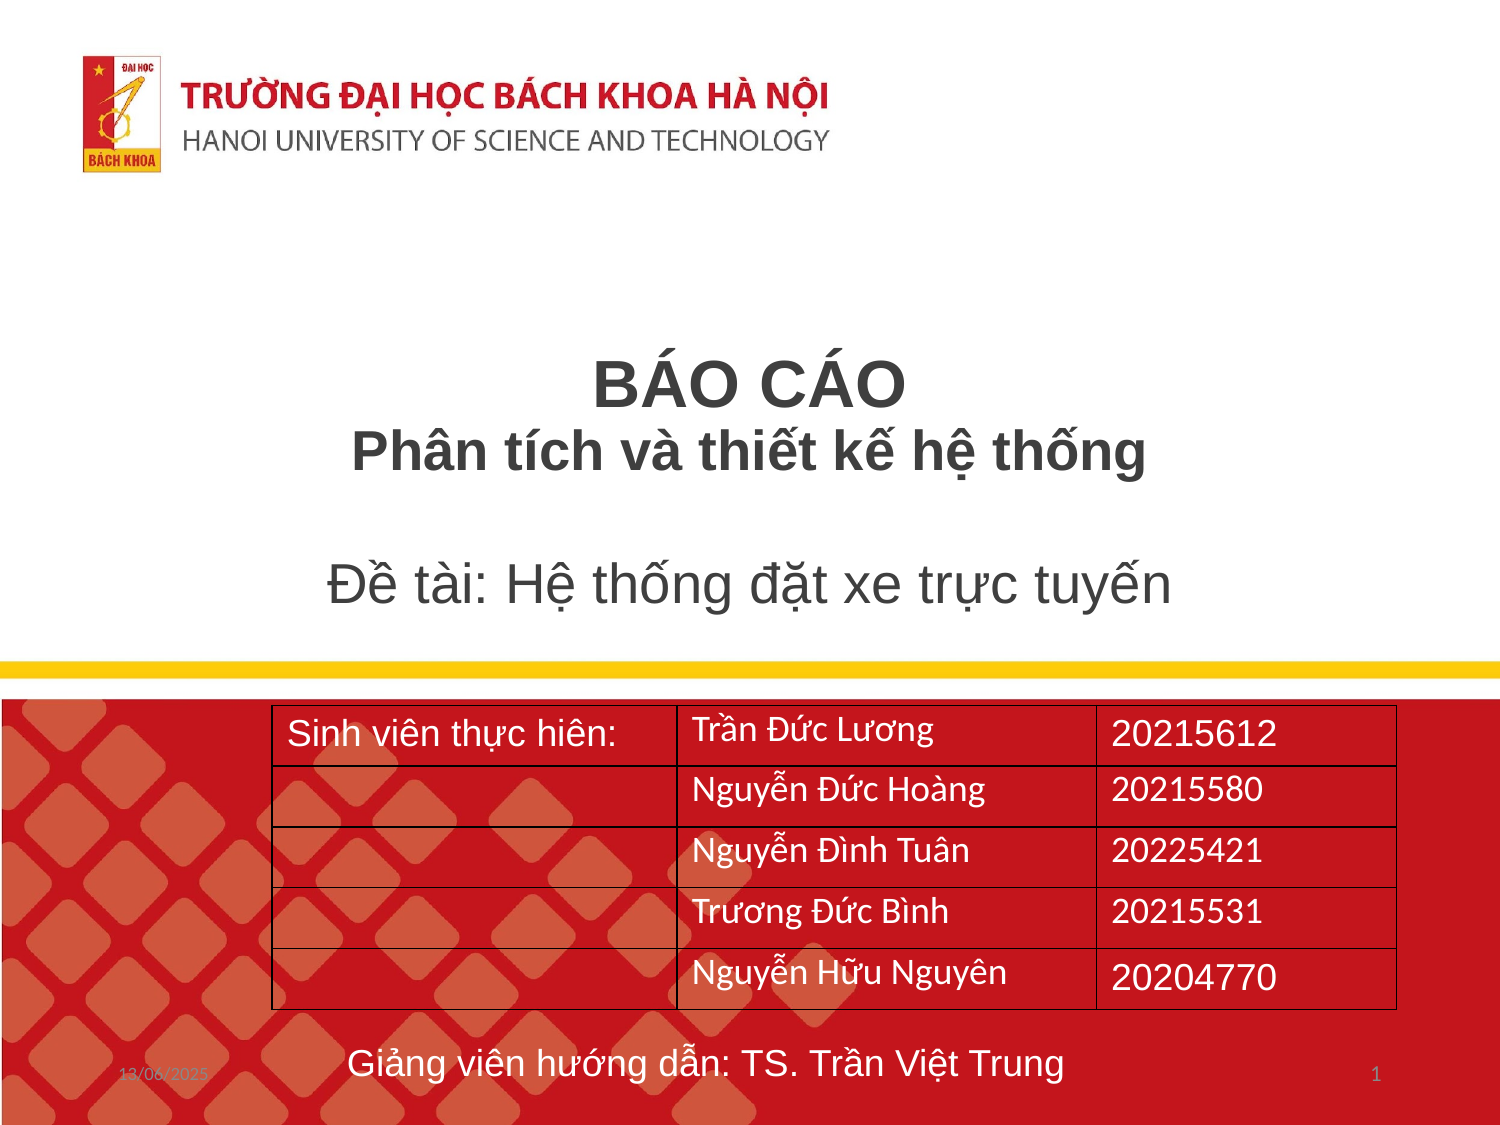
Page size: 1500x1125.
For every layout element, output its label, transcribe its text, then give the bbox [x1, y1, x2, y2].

table_cell Nguyễn Đình Tuân [678, 828, 1096, 887]
table_cell Trương Đức Bình [678, 888, 1096, 948]
text_box Giảng viên hướng dẫn: TS. Trần Việt Trung [331, 1031, 1273, 1092]
table_header Trần Đức Lương [678, 706, 1096, 765]
title BÁO CÁO Phân tích và thiết kế hệ thống Đề tài: Hệ thống đặt xe trực tuyến [187, 101, 1313, 623]
table_header Sinh viên thực hiên: [273, 706, 676, 765]
table_cell [273, 888, 676, 948]
table_cell Nguyễn Đức Hoàng [678, 767, 1096, 826]
picture [0, 0, 1500, 1125]
table_cell [273, 949, 676, 1009]
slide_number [103, 1042, 441, 1103]
slide_number 1 [1059, 1042, 1397, 1103]
table_cell 20225421 [1097, 828, 1396, 887]
table_cell [273, 828, 676, 887]
table_cell Nguyễn Hữu Nguyên [678, 949, 1096, 1009]
table_cell 20215531 [1097, 888, 1396, 948]
table_header 20215612 [1097, 706, 1396, 765]
table_cell 20204770 [1097, 949, 1396, 1009]
table_cell 20215580 [1097, 767, 1396, 826]
table_cell [273, 767, 676, 826]
